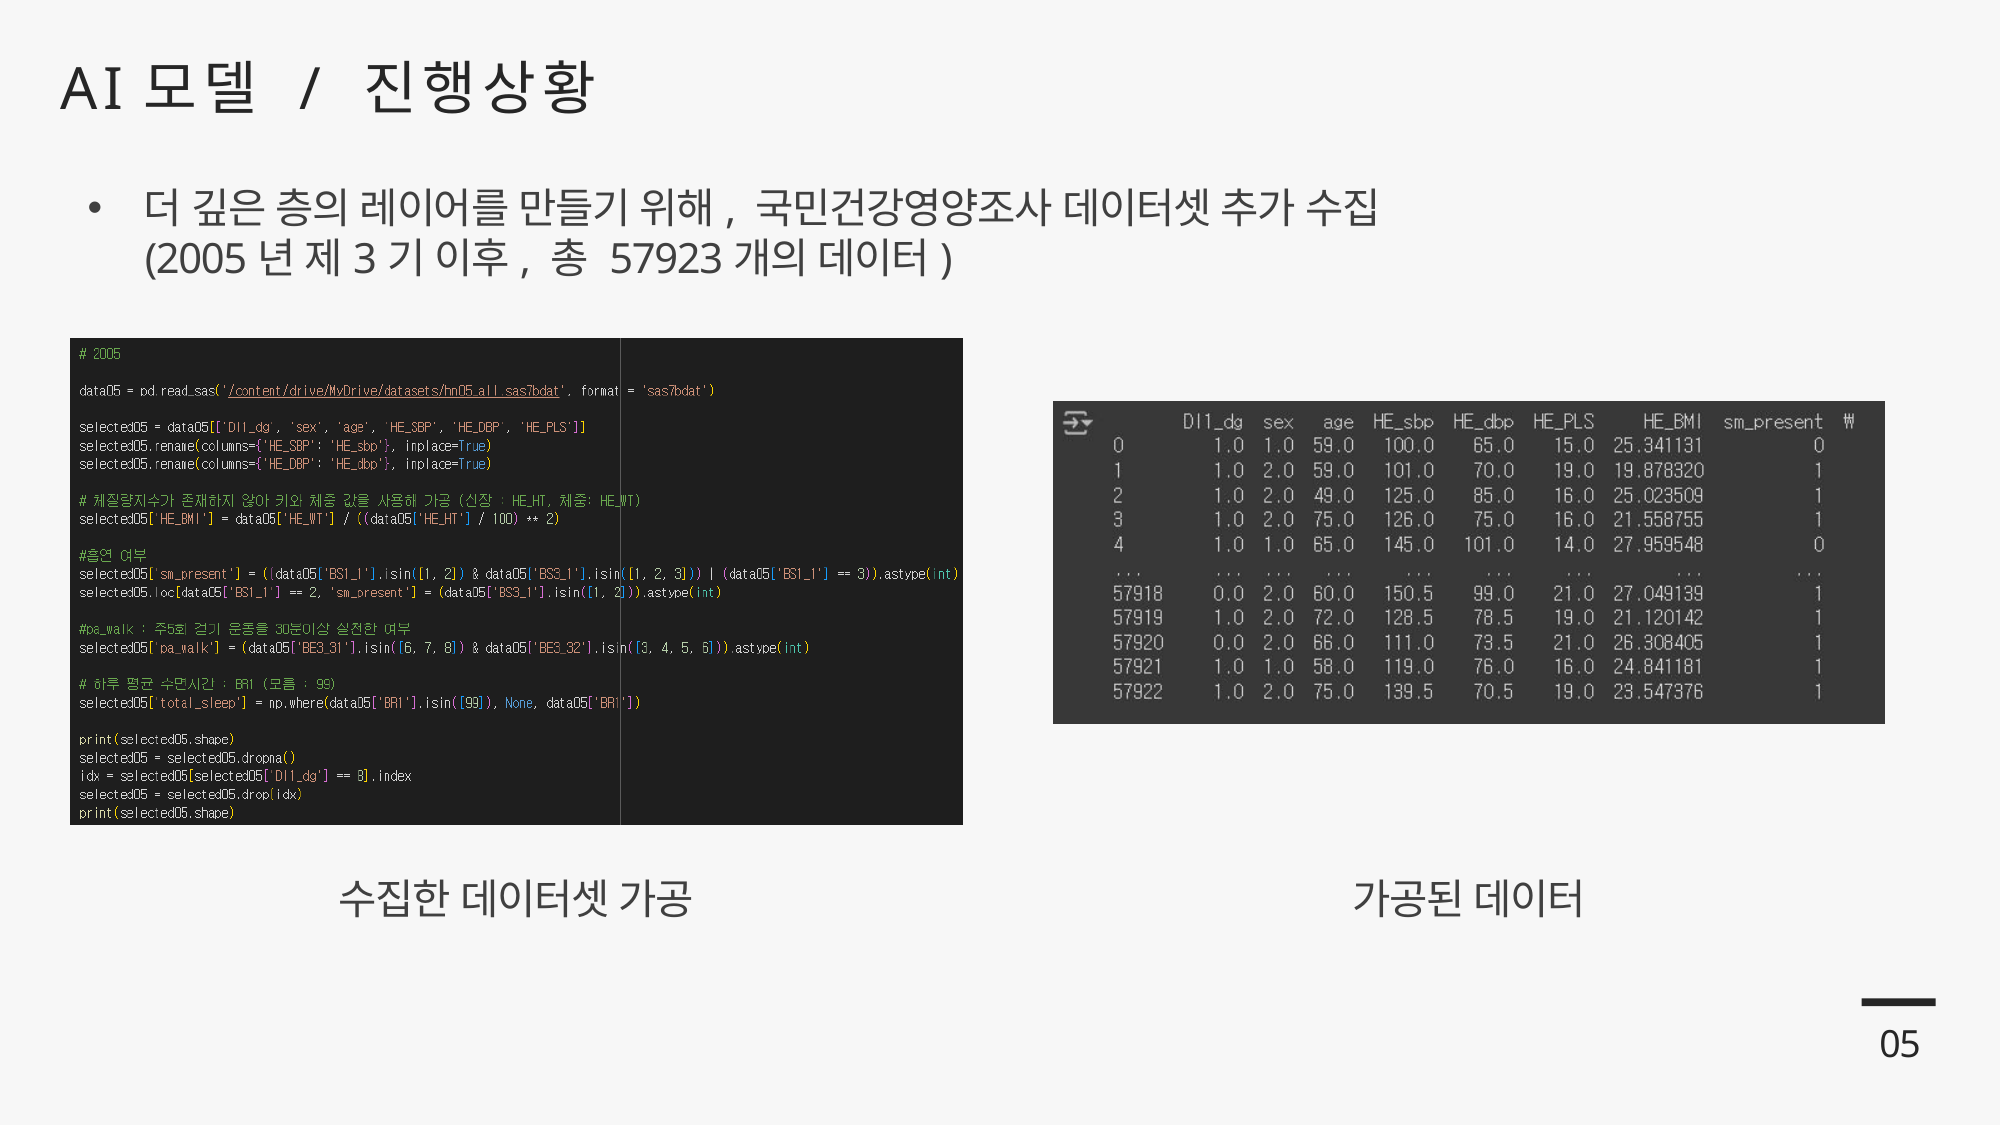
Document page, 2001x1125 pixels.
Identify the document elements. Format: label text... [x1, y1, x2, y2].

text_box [1844, 998, 1936, 1073]
text_box AI모델 / 진행상황 [27, 27, 867, 145]
text_box 더 깊은 층의 레이어를 만들기 위해, 국민건강영양조사 데이터셋 추가 수집 (2005년 제3기 이후, 총 57923개의 데이터) [72, 174, 1520, 290]
text_box 가공된 데이터 [1267, 865, 1672, 931]
text_box 수집한 데이터셋 가공 [314, 865, 719, 931]
picture [1053, 401, 1885, 724]
picture [70, 338, 963, 825]
